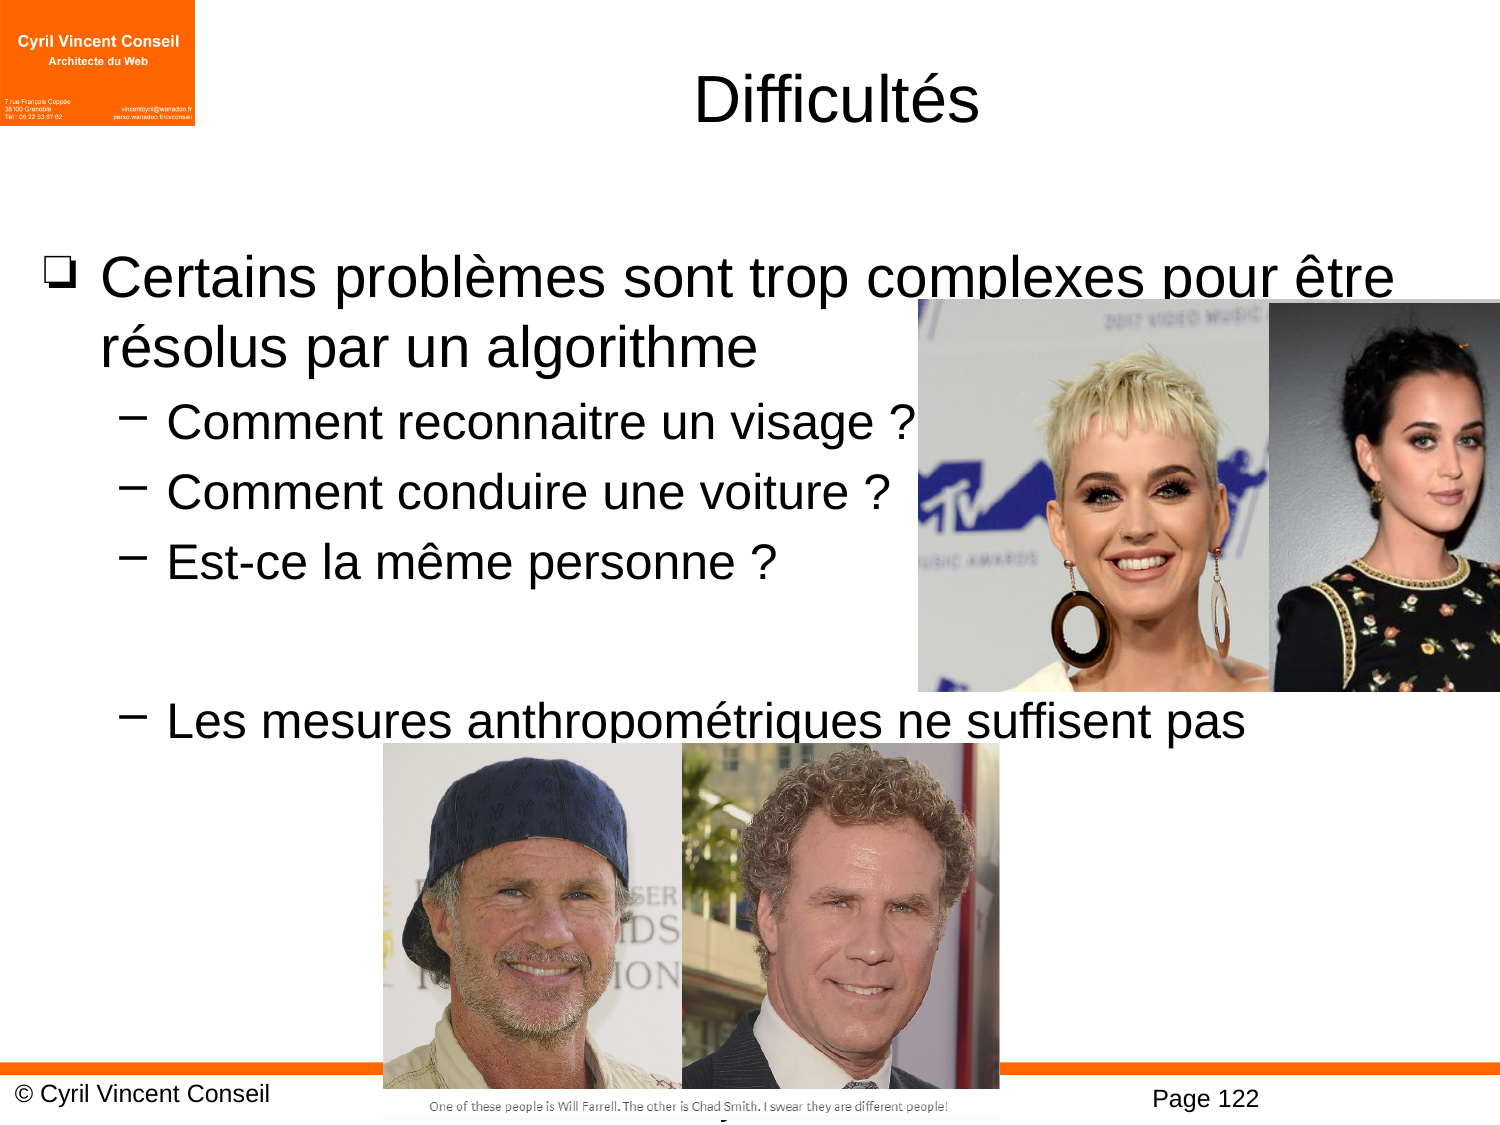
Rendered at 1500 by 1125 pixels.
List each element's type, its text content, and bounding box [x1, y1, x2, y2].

title Difficultés [194, 2, 1480, 190]
picture [383, 742, 1000, 1121]
list Certains problèmes sont trop complexes pour être résolus par un algorithme Comment reconnaitre un visage ? Comment conduire une voiture ? Est-ce la même personne ? Les mesures anthropométriques ne suffisent pas [29, 231, 1468, 1059]
picture [917, 298, 1500, 692]
picture [0, 0, 195, 126]
